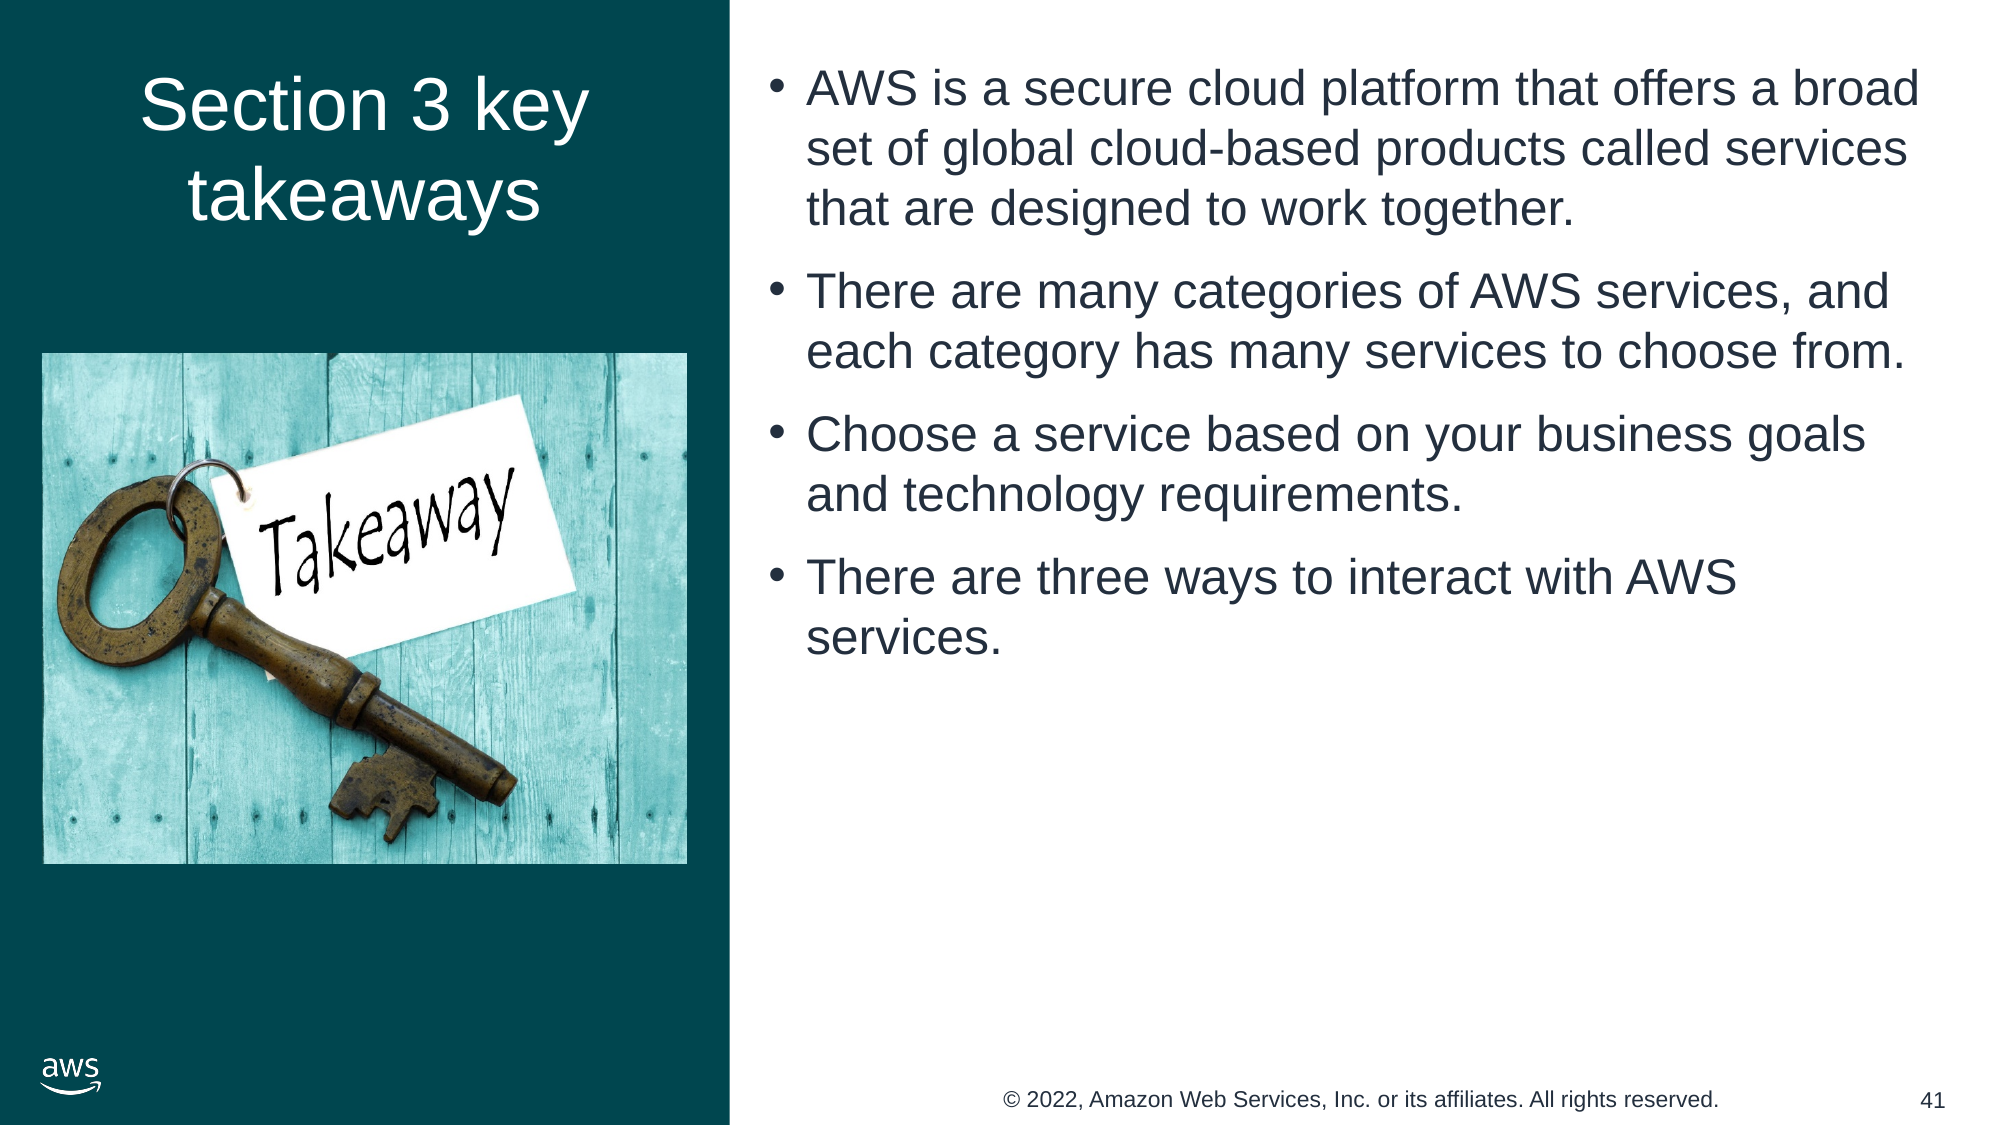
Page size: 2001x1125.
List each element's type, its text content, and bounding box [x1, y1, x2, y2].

title Section 3 key takeaways [39, 47, 690, 355]
picture [40, 1058, 101, 1095]
picture [41, 353, 688, 864]
list AWS is a secure cloud platform that offers a broad set of global cloud-based products called services that are designed to work together. There are many categories of AWS services, and each category has many services to choose from. Choose a service based on your business goals and technology requirements. There are three ways to interact with AWS services. [753, 47, 1961, 1056]
slide_number ‹#› [1881, 1077, 1961, 1121]
